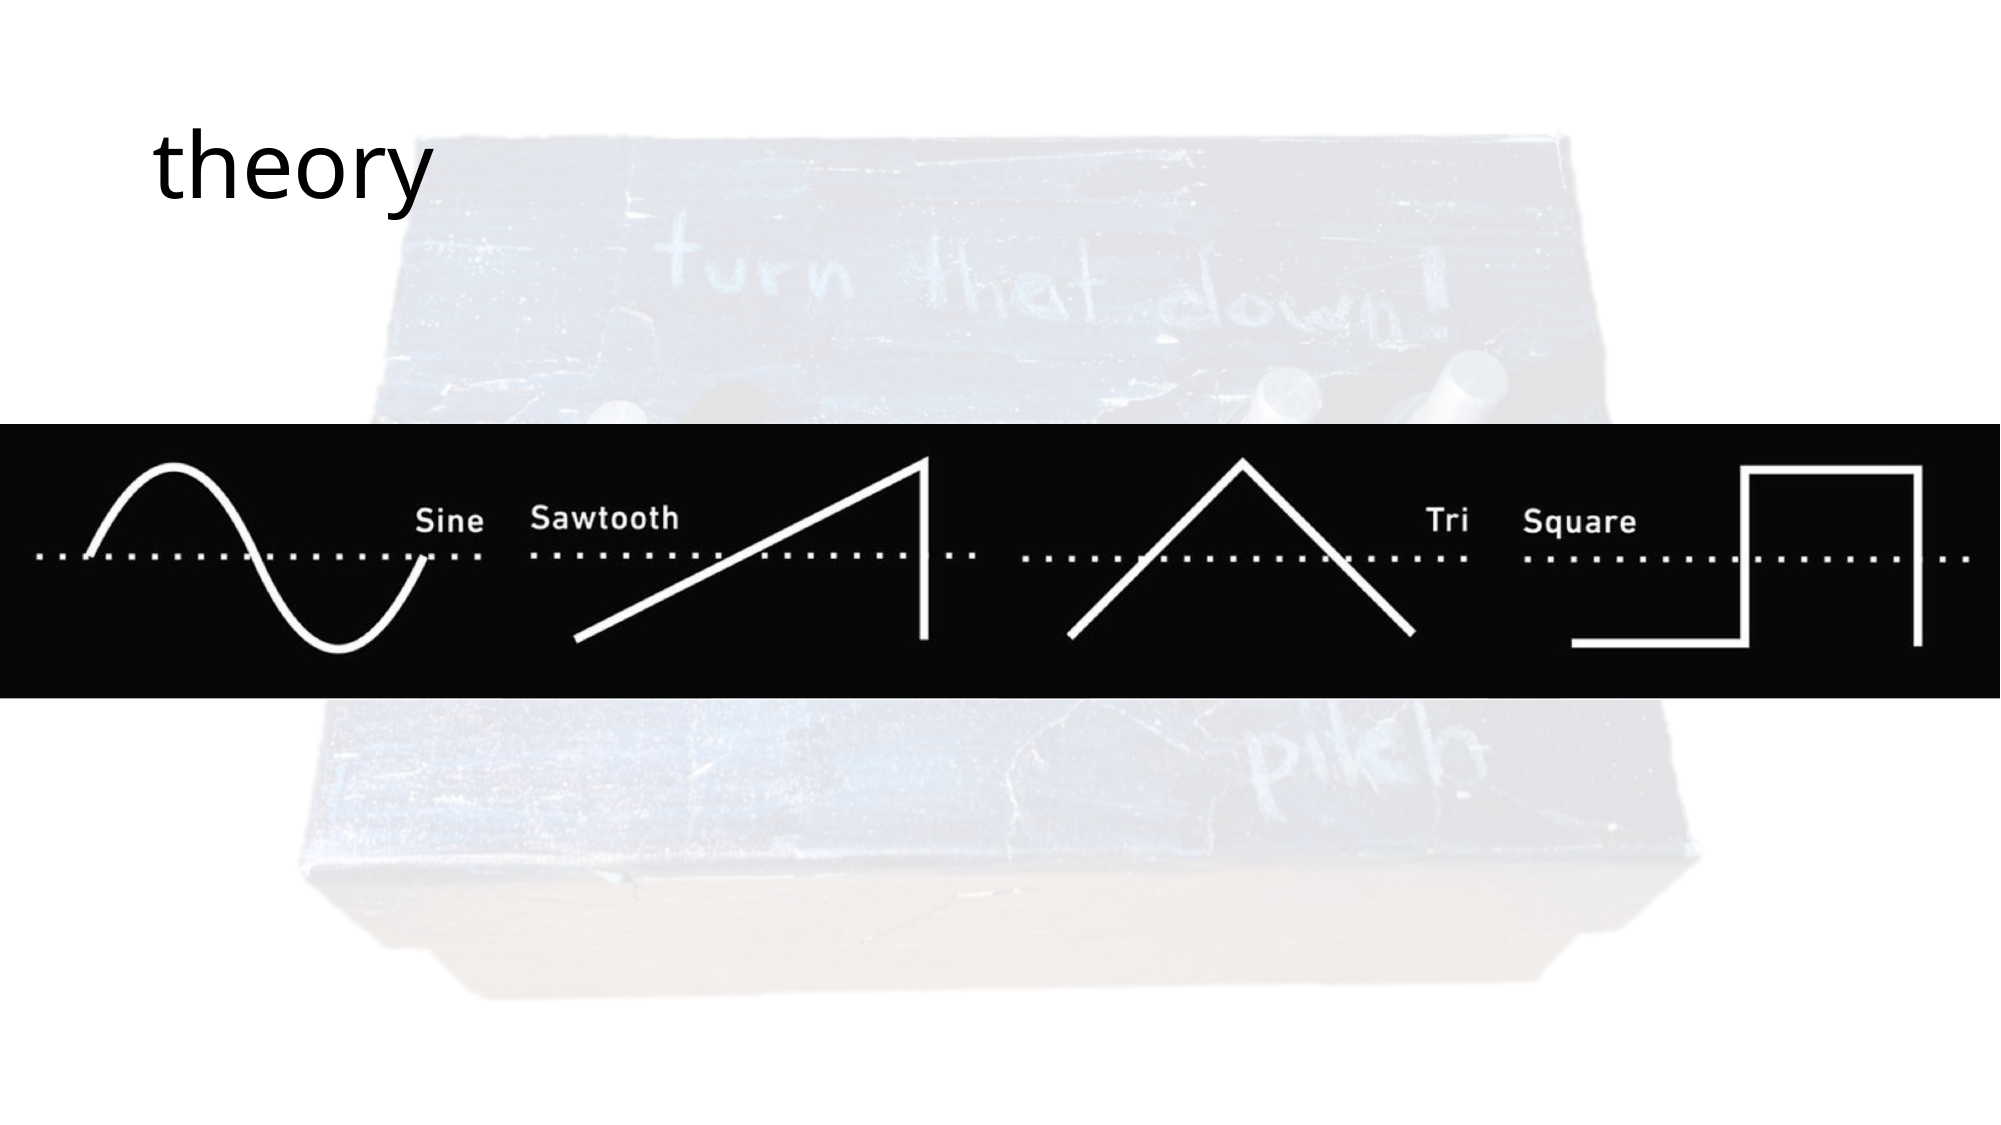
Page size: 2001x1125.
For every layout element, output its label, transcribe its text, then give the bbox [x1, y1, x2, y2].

picture [0, 424, 2000, 701]
title theory [137, 59, 1863, 278]
